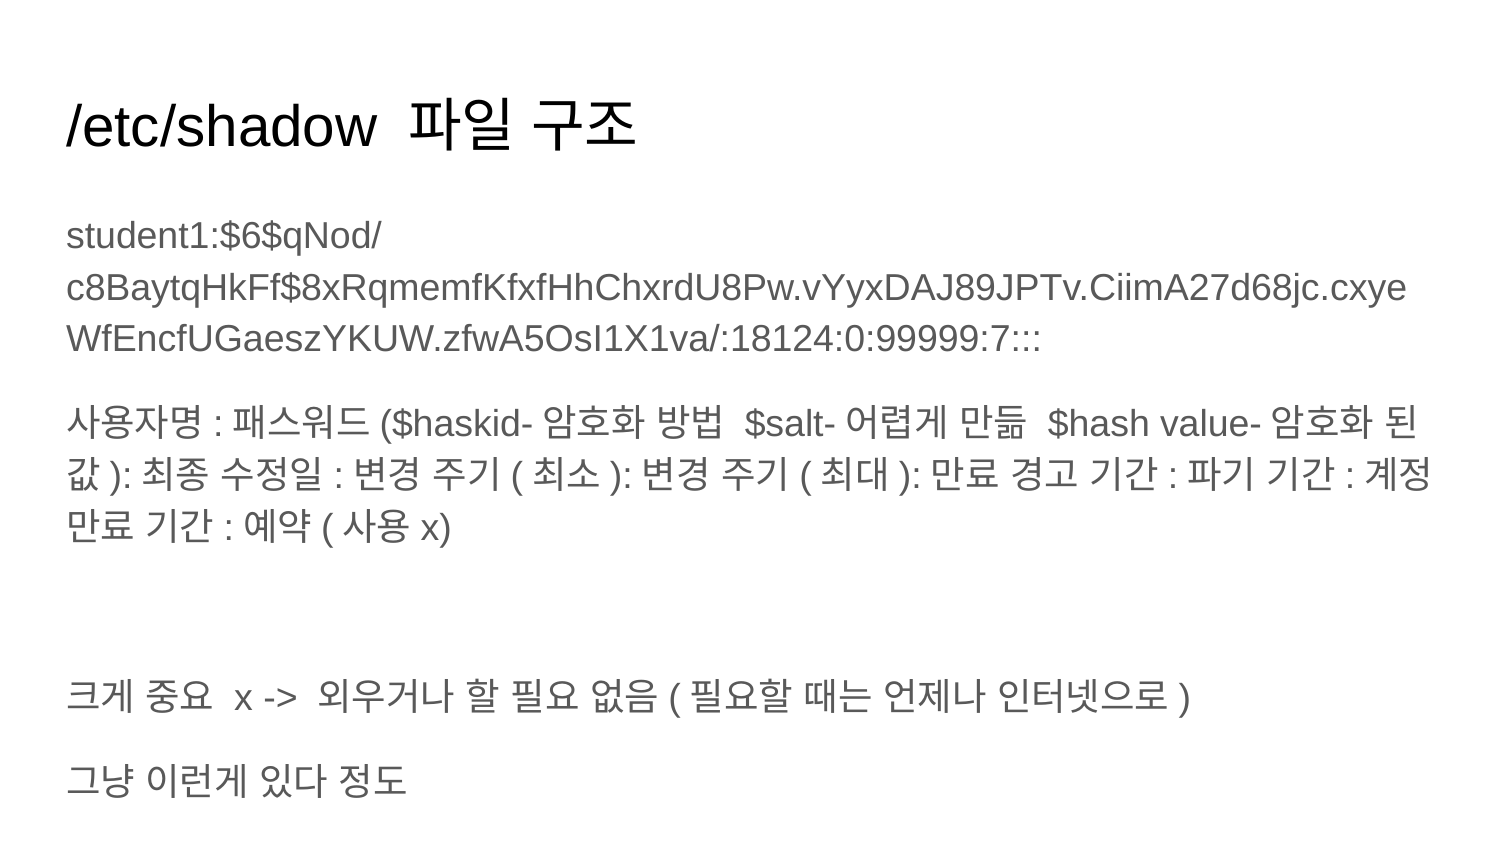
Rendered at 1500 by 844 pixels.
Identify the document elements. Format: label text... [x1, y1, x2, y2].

list student1:$6$qNod/c8BaytqHkFf$8xRqmemfKfxfHhChxrdU8Pw.vYyxDAJ89JPTv.CiimA27d68jc.cxyeWfEncfUGaeszYKUW.zfwA5OsI1X1va/:18124:0:99999:7::: 사용자명:패스워드($haskid-암호화 방법 $salt-어렵게 만듦 $hash value-암호화 된 값):최종 수정일:변경 주기(최소):변경 주기(최대):만료 경고 기간:파기 기간:계정 만료 기간:예약(사용x) 크게 중요 x -> 외우거나 할 필요 없음(필요할 때는 언제나 인터넷으로) 그냥 이런게 있다 정도 [51, 189, 1449, 750]
title /etc/shadow 파일 구조 [51, 72, 1449, 167]
